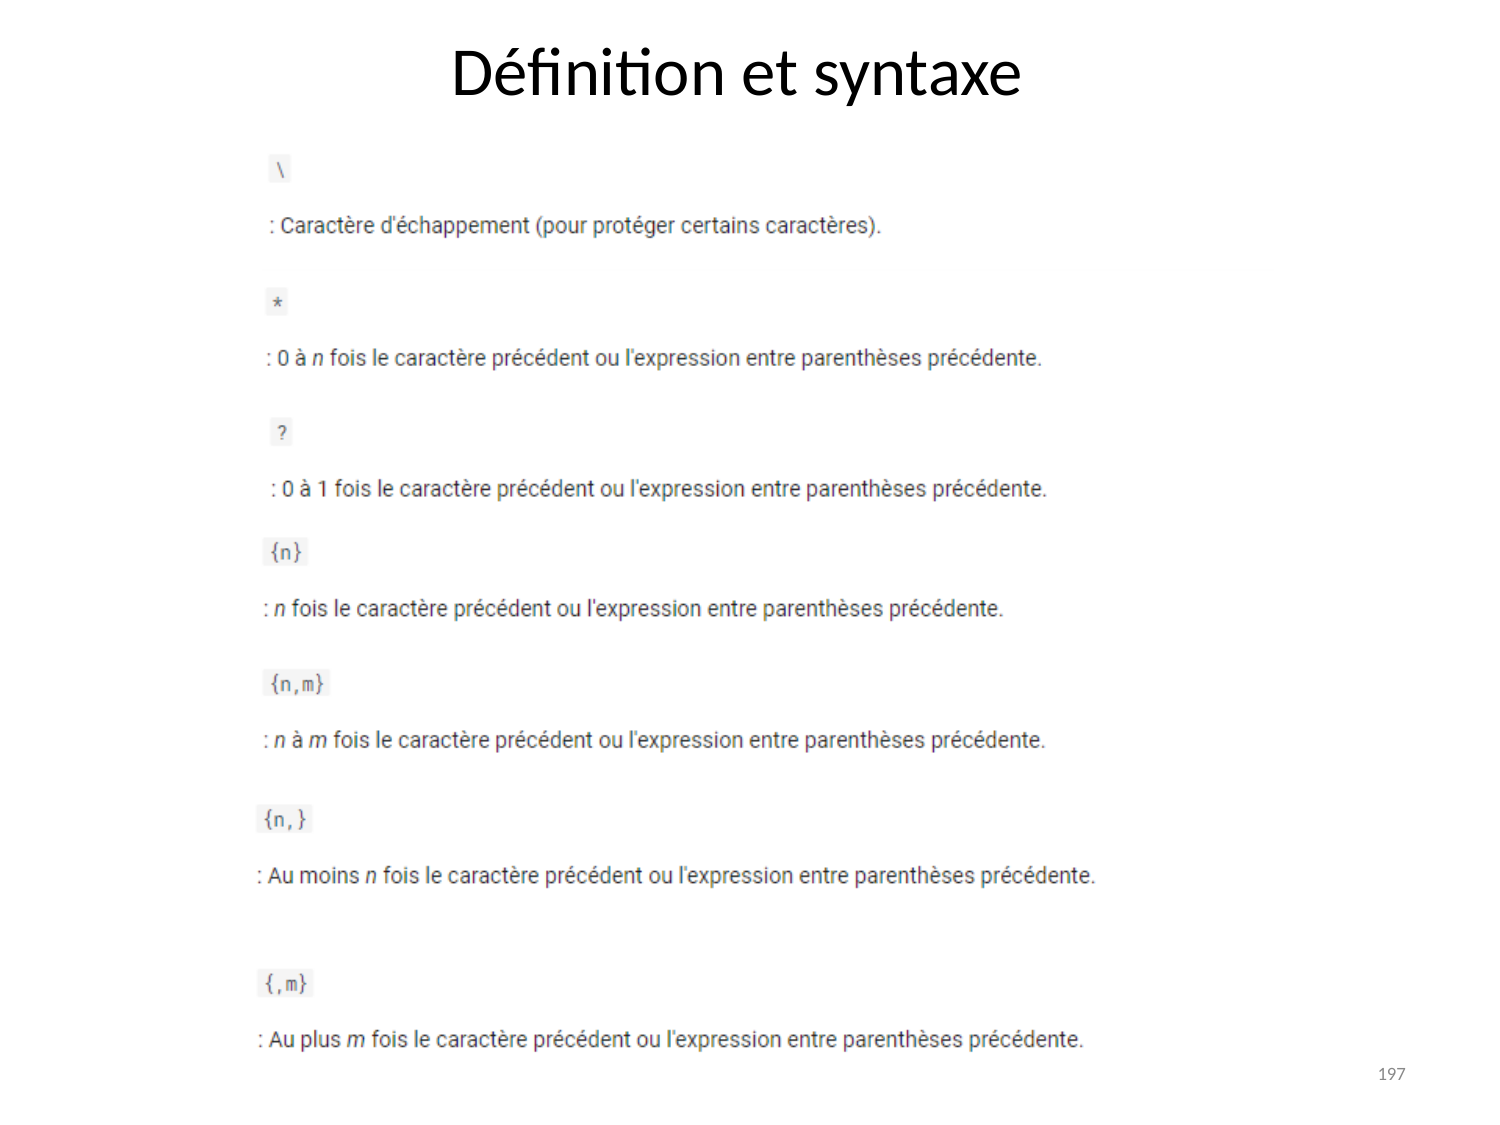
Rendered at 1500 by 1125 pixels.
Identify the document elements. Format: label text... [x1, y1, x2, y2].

picture [255, 652, 1266, 768]
title Définition et syntaxe [0, 0, 1475, 146]
picture [251, 951, 1265, 1075]
picture [262, 268, 1274, 392]
picture [255, 525, 1269, 634]
text_box 197 [1083, 1042, 1421, 1103]
picture [251, 800, 1266, 913]
picture [261, 405, 1269, 519]
picture [261, 145, 1277, 254]
